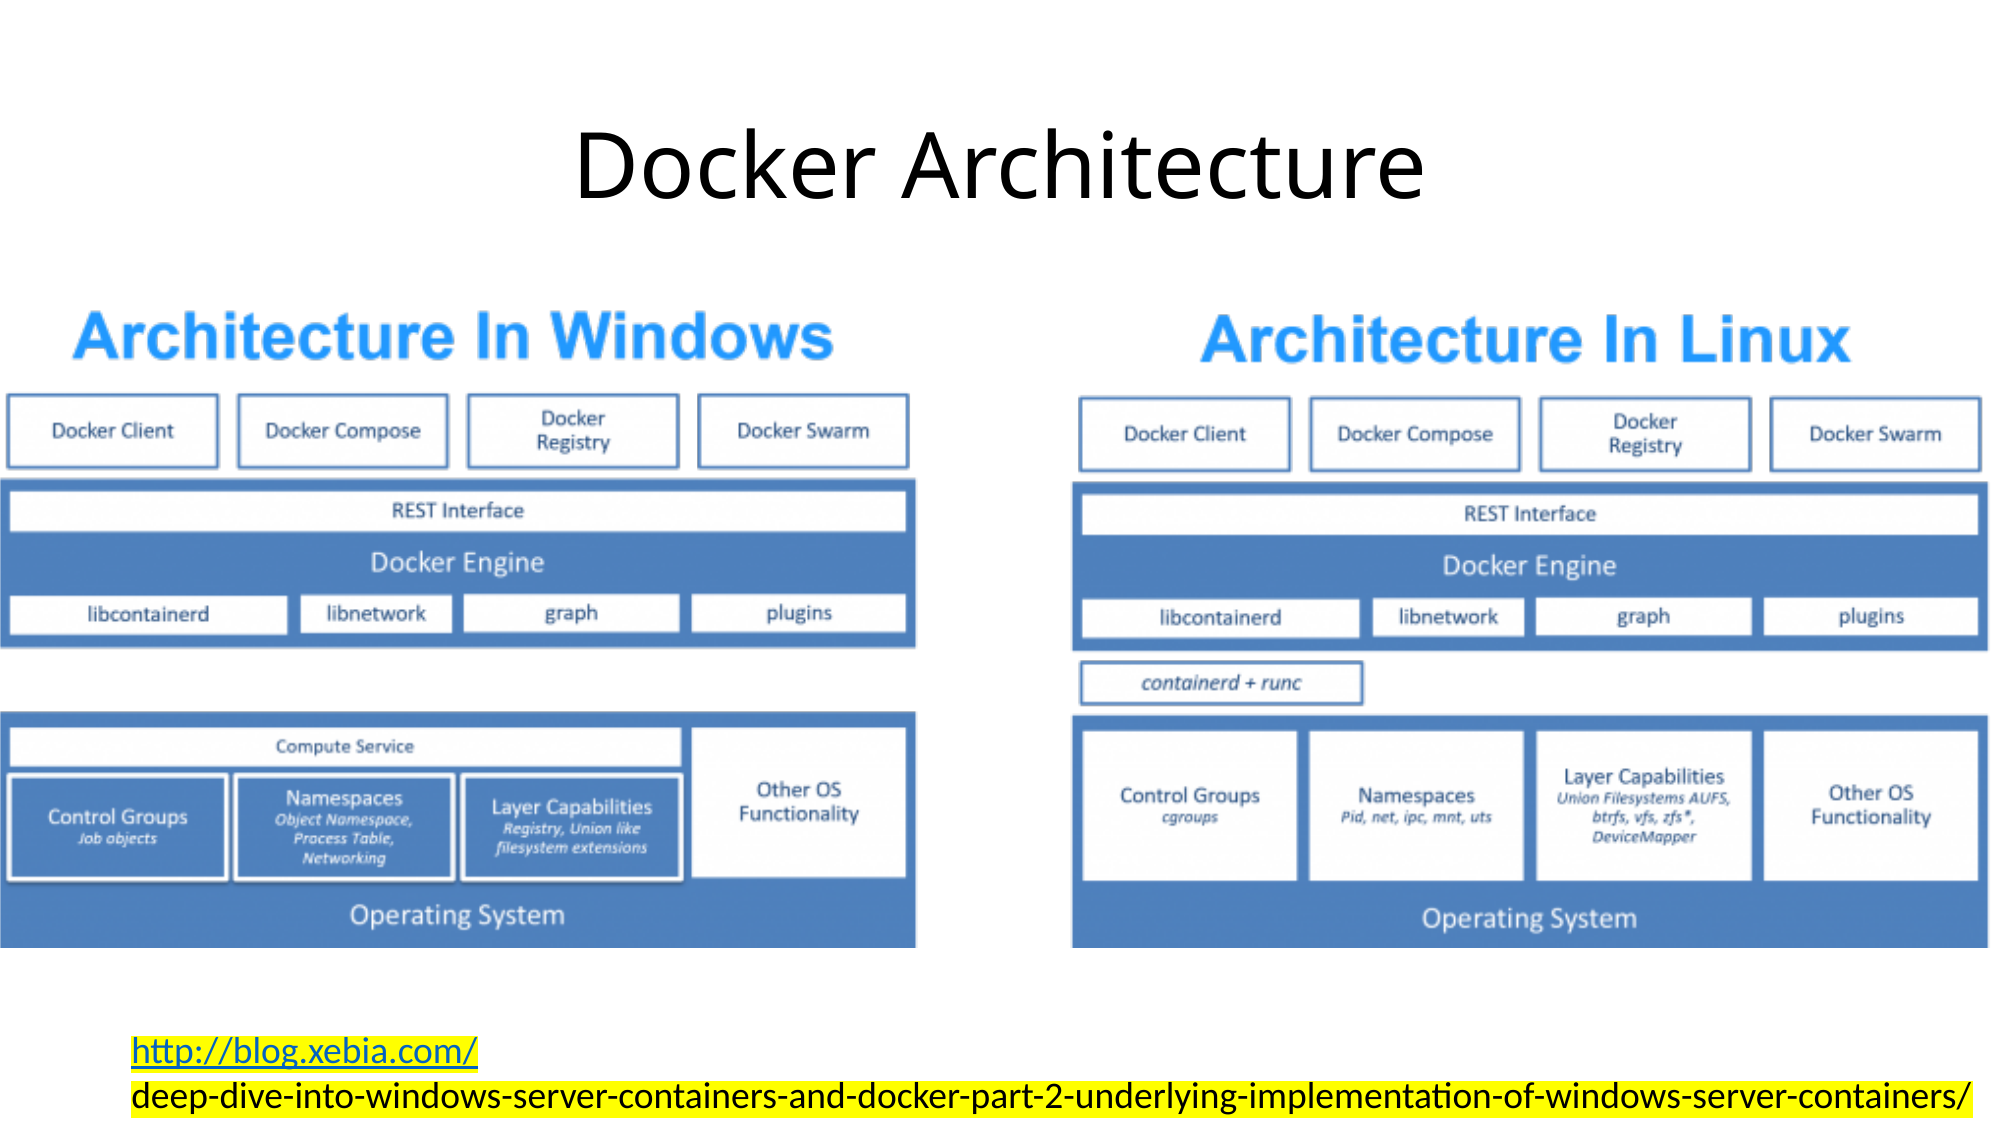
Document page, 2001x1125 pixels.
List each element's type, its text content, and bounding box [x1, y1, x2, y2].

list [0, 276, 2000, 948]
text_box http://blog.xebia.com/ deep-dive-into-windows-server-containers-and-docker-part-2-underlying-implementation-of-windows-server-containers/ [116, 1018, 1988, 1124]
title Docker Architecture [137, 59, 1863, 276]
